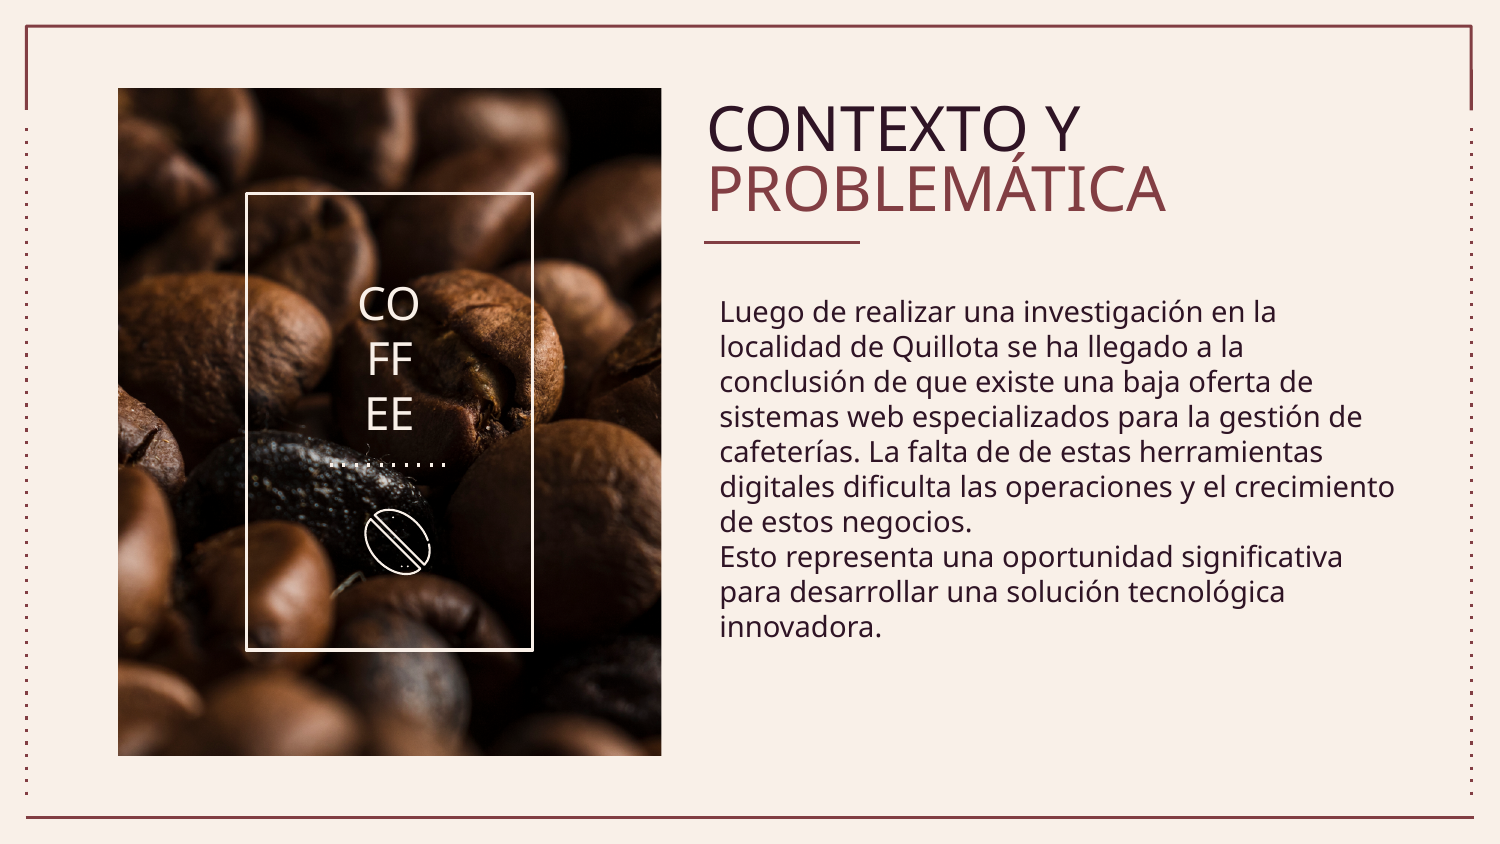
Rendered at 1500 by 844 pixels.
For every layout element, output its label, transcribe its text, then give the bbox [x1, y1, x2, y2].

title CONTEXTO Y PROBLEMÁTICA [691, 88, 1316, 305]
subtitle Luego de realizar una investigación en la localidad de Quillota se ha llegado a la conclusión de que existe una baja oferta de sistemas web especializados para la gestión de cafeterías. La falta de de estas herramientas digitales dificulta las operaciones y el crecimiento de estos negocios. Esto representa una oportunidad significativa para desarrollar una solución tecnológica innovadora. [704, 278, 1412, 721]
picture [117, 88, 662, 756]
